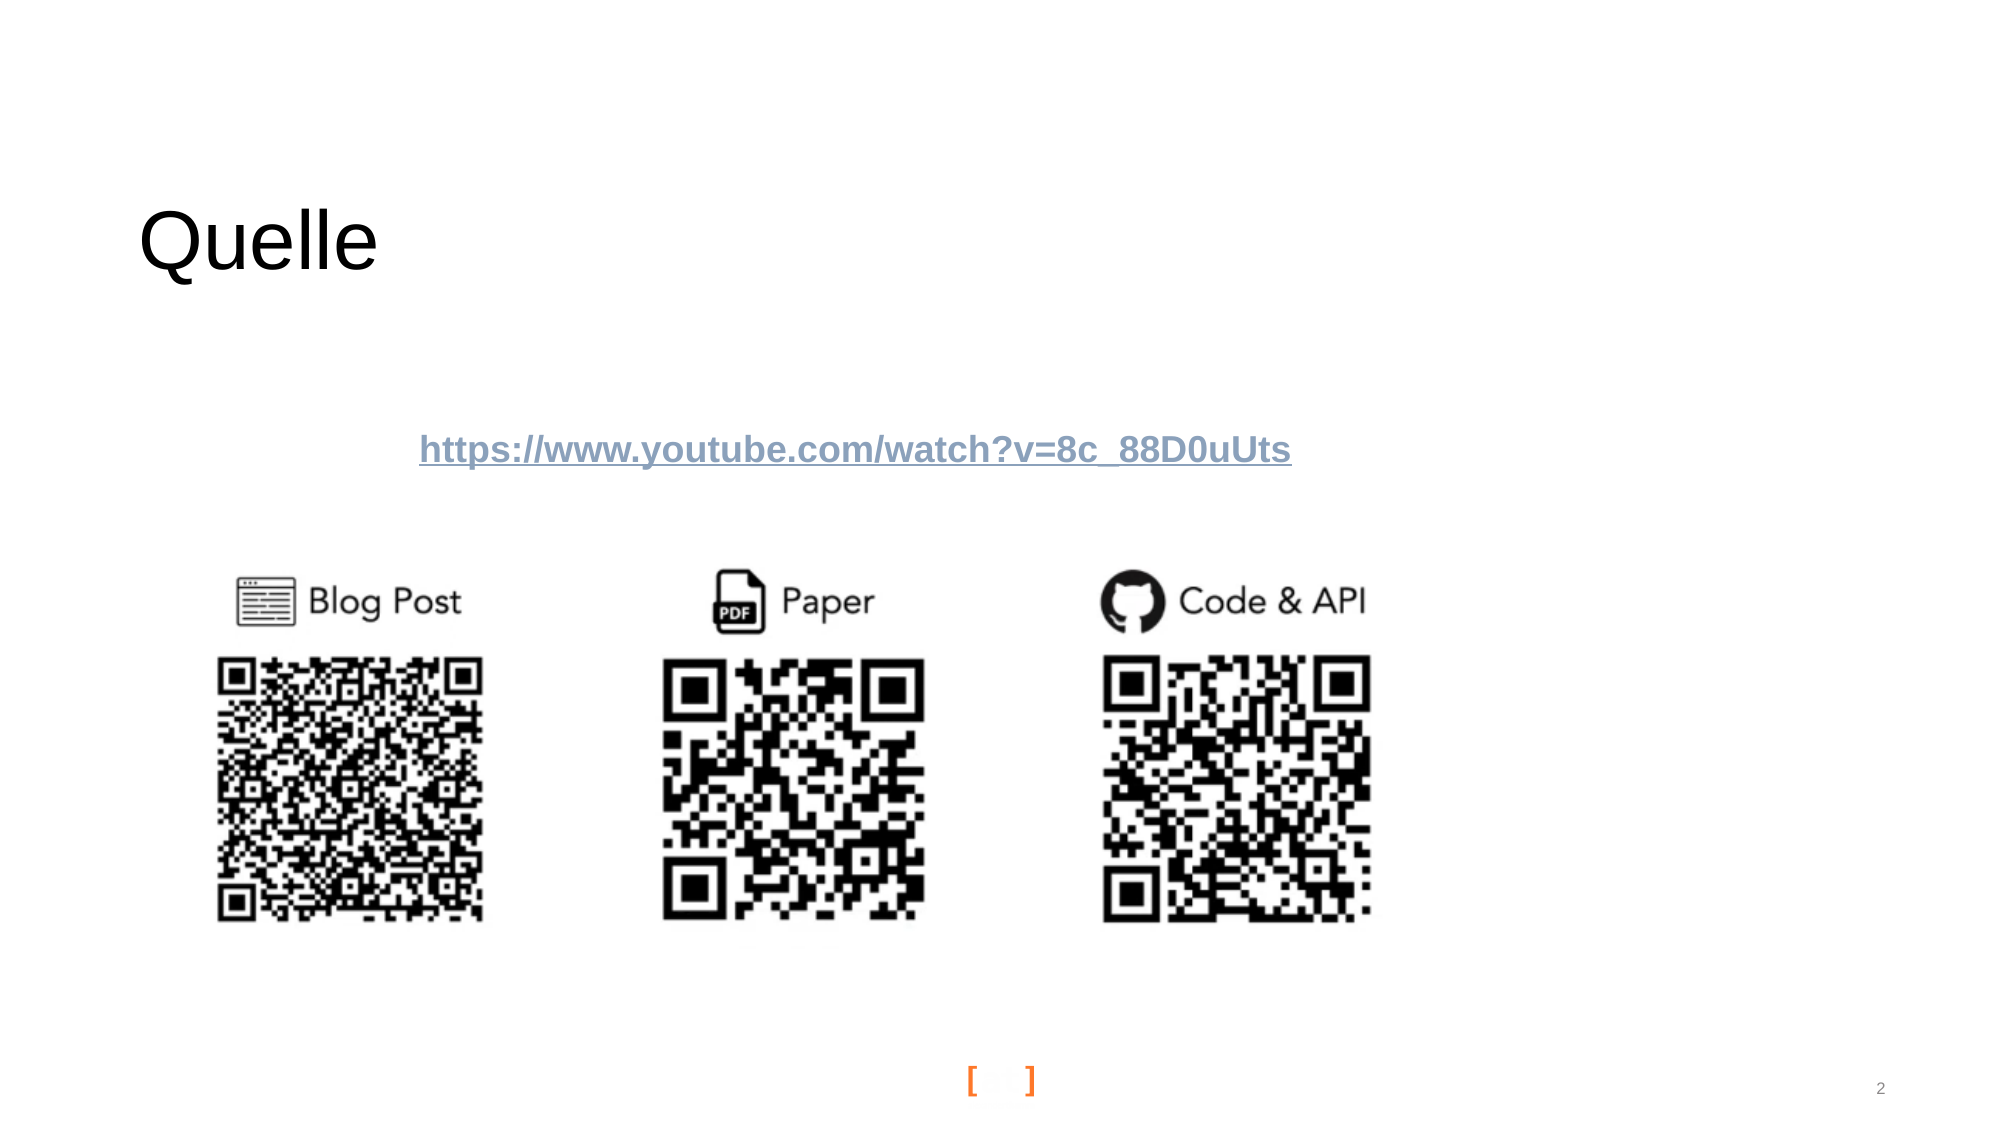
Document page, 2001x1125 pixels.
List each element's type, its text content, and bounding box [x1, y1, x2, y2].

text_box https://www.youtube.com/watch?v=8c_88D0uUts [404, 417, 1405, 477]
picture [176, 539, 1415, 949]
picture [961, 1062, 1039, 1110]
text_box Quelle [139, 176, 403, 287]
slide_number 2 [1826, 1075, 1886, 1100]
